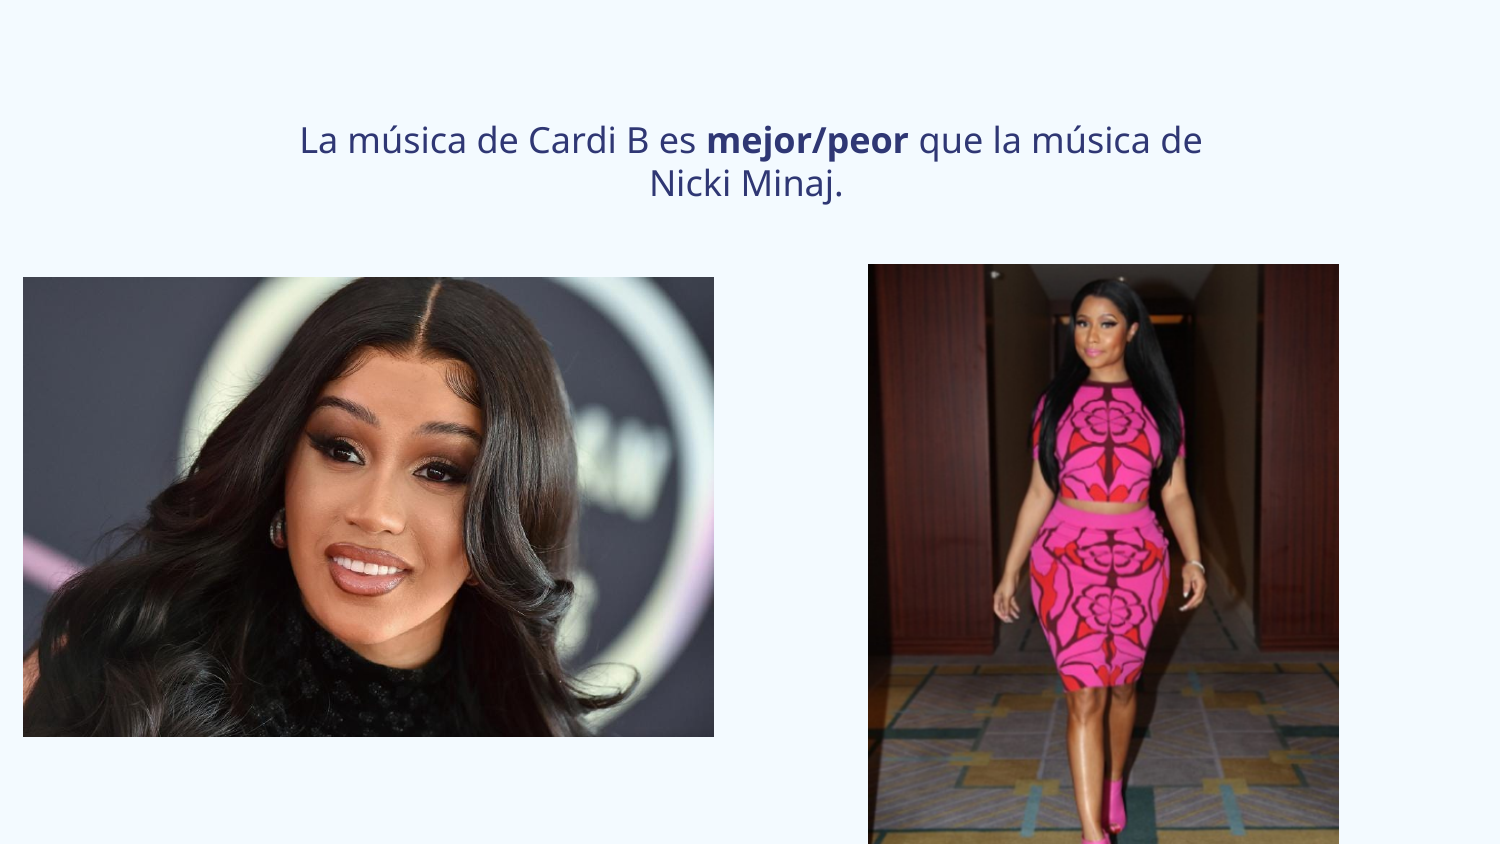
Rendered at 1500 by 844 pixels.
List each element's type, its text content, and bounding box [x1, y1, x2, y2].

picture [868, 264, 1339, 844]
title La música de Cardi B es mejor/peor que la música de Nicki Minaj. [245, 111, 1258, 253]
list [23, 276, 714, 737]
